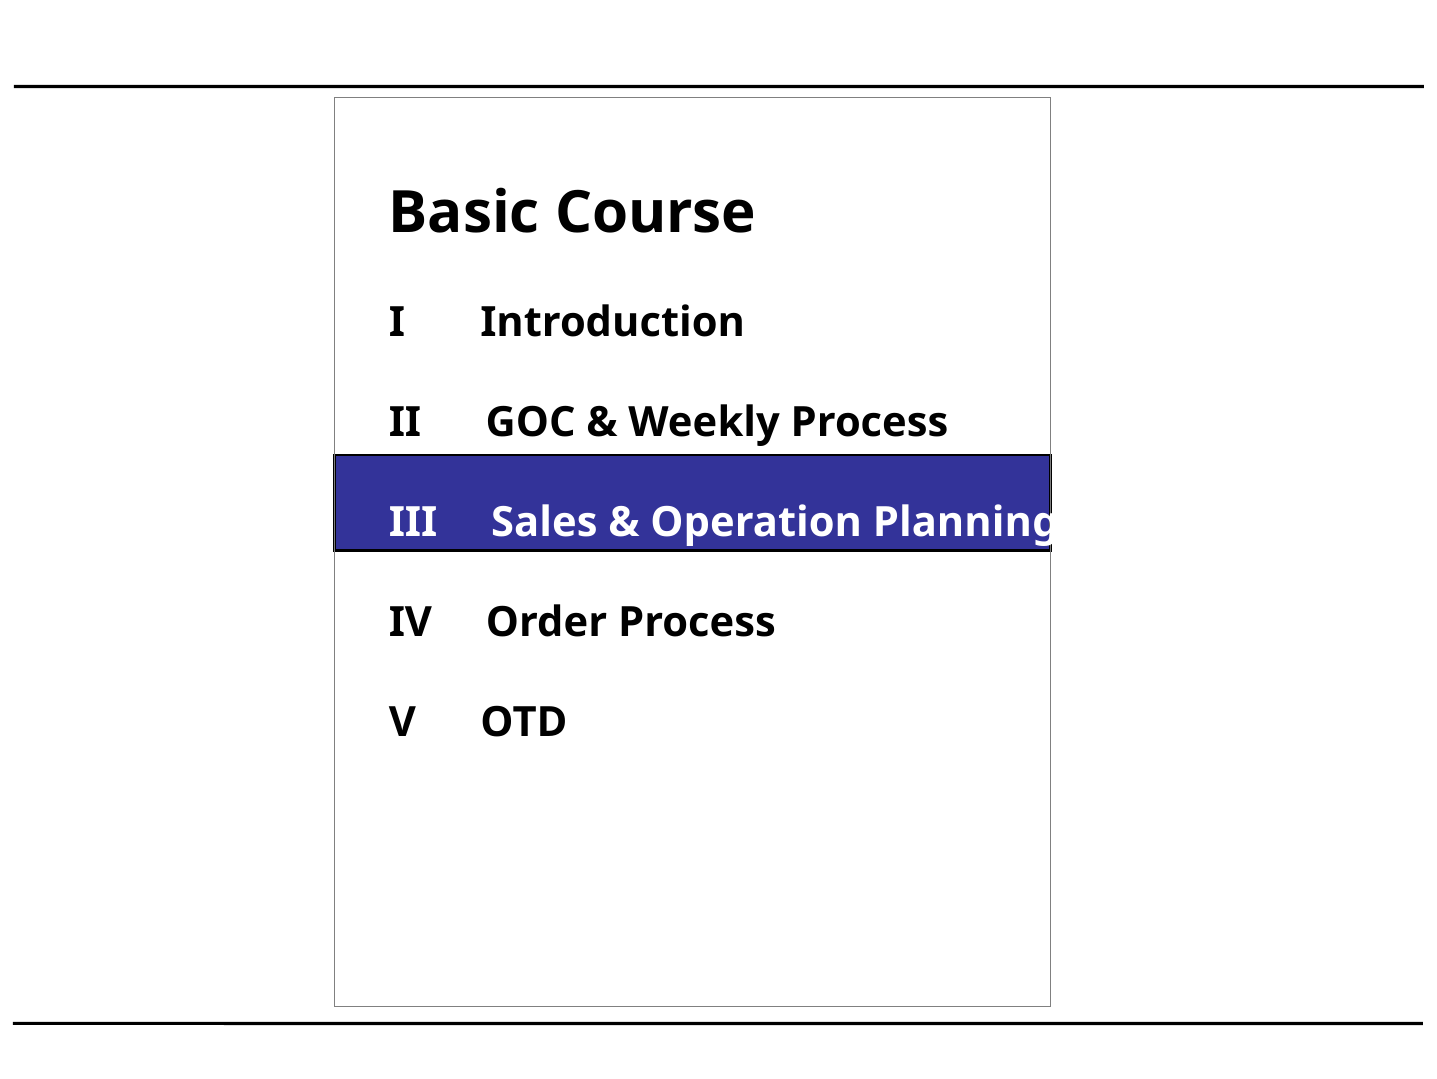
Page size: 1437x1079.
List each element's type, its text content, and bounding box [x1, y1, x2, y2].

text_box Basic Course I Introduction II GOC & Weekly Process III Sales & Operation Planning IV Order Process V OTD [334, 97, 1051, 1007]
